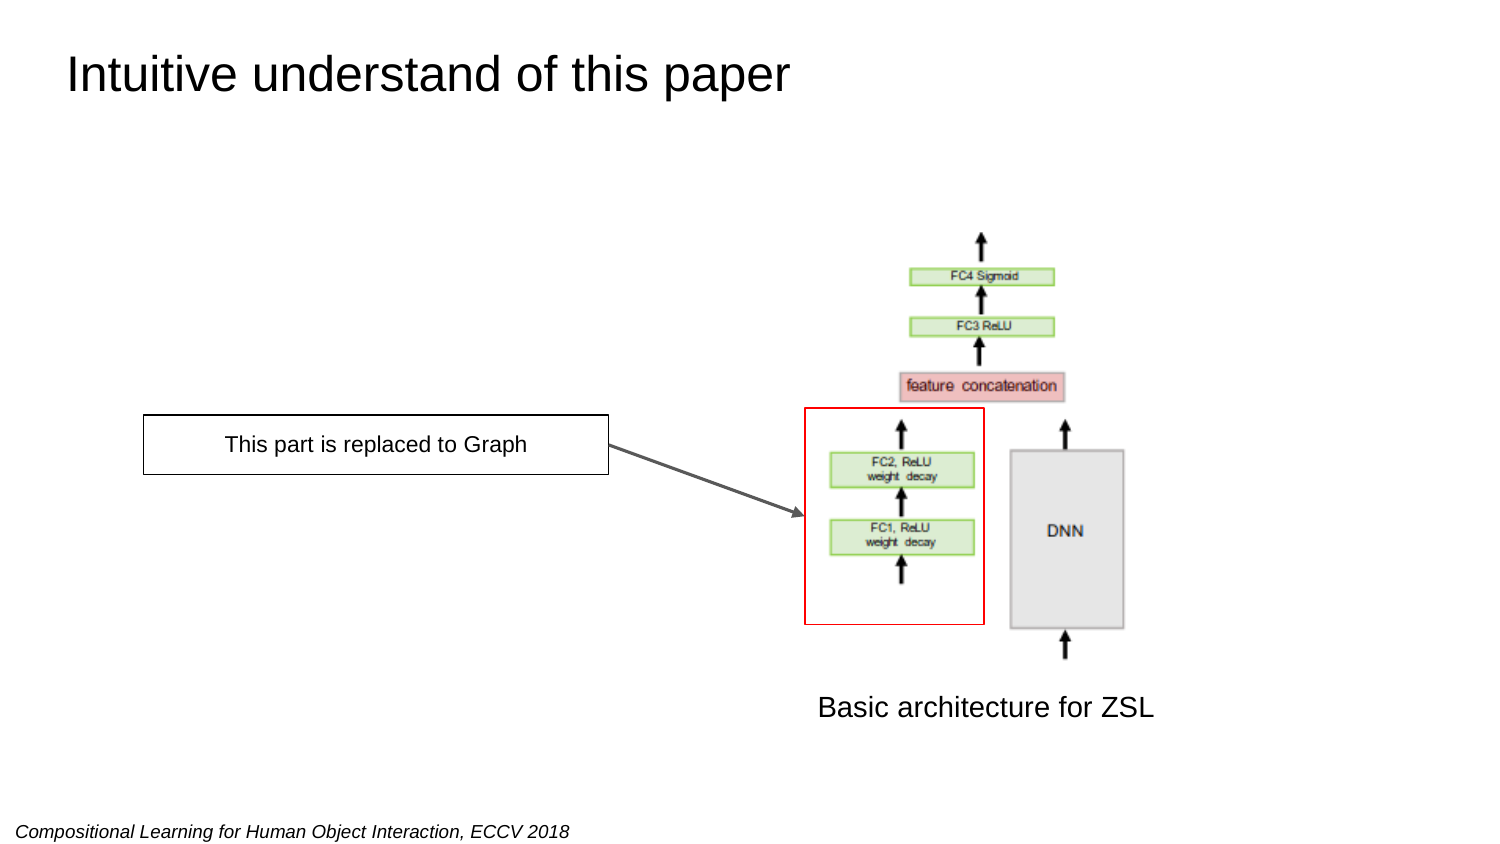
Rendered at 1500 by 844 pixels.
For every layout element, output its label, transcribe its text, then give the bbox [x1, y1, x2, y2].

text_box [608, 444, 806, 517]
title Intuitive understand of this paper [51, 26, 1449, 121]
picture [812, 232, 1162, 684]
text_box This part is replaced to Graph [143, 415, 609, 475]
text_box Basic architecture for ZSL [802, 673, 1172, 749]
